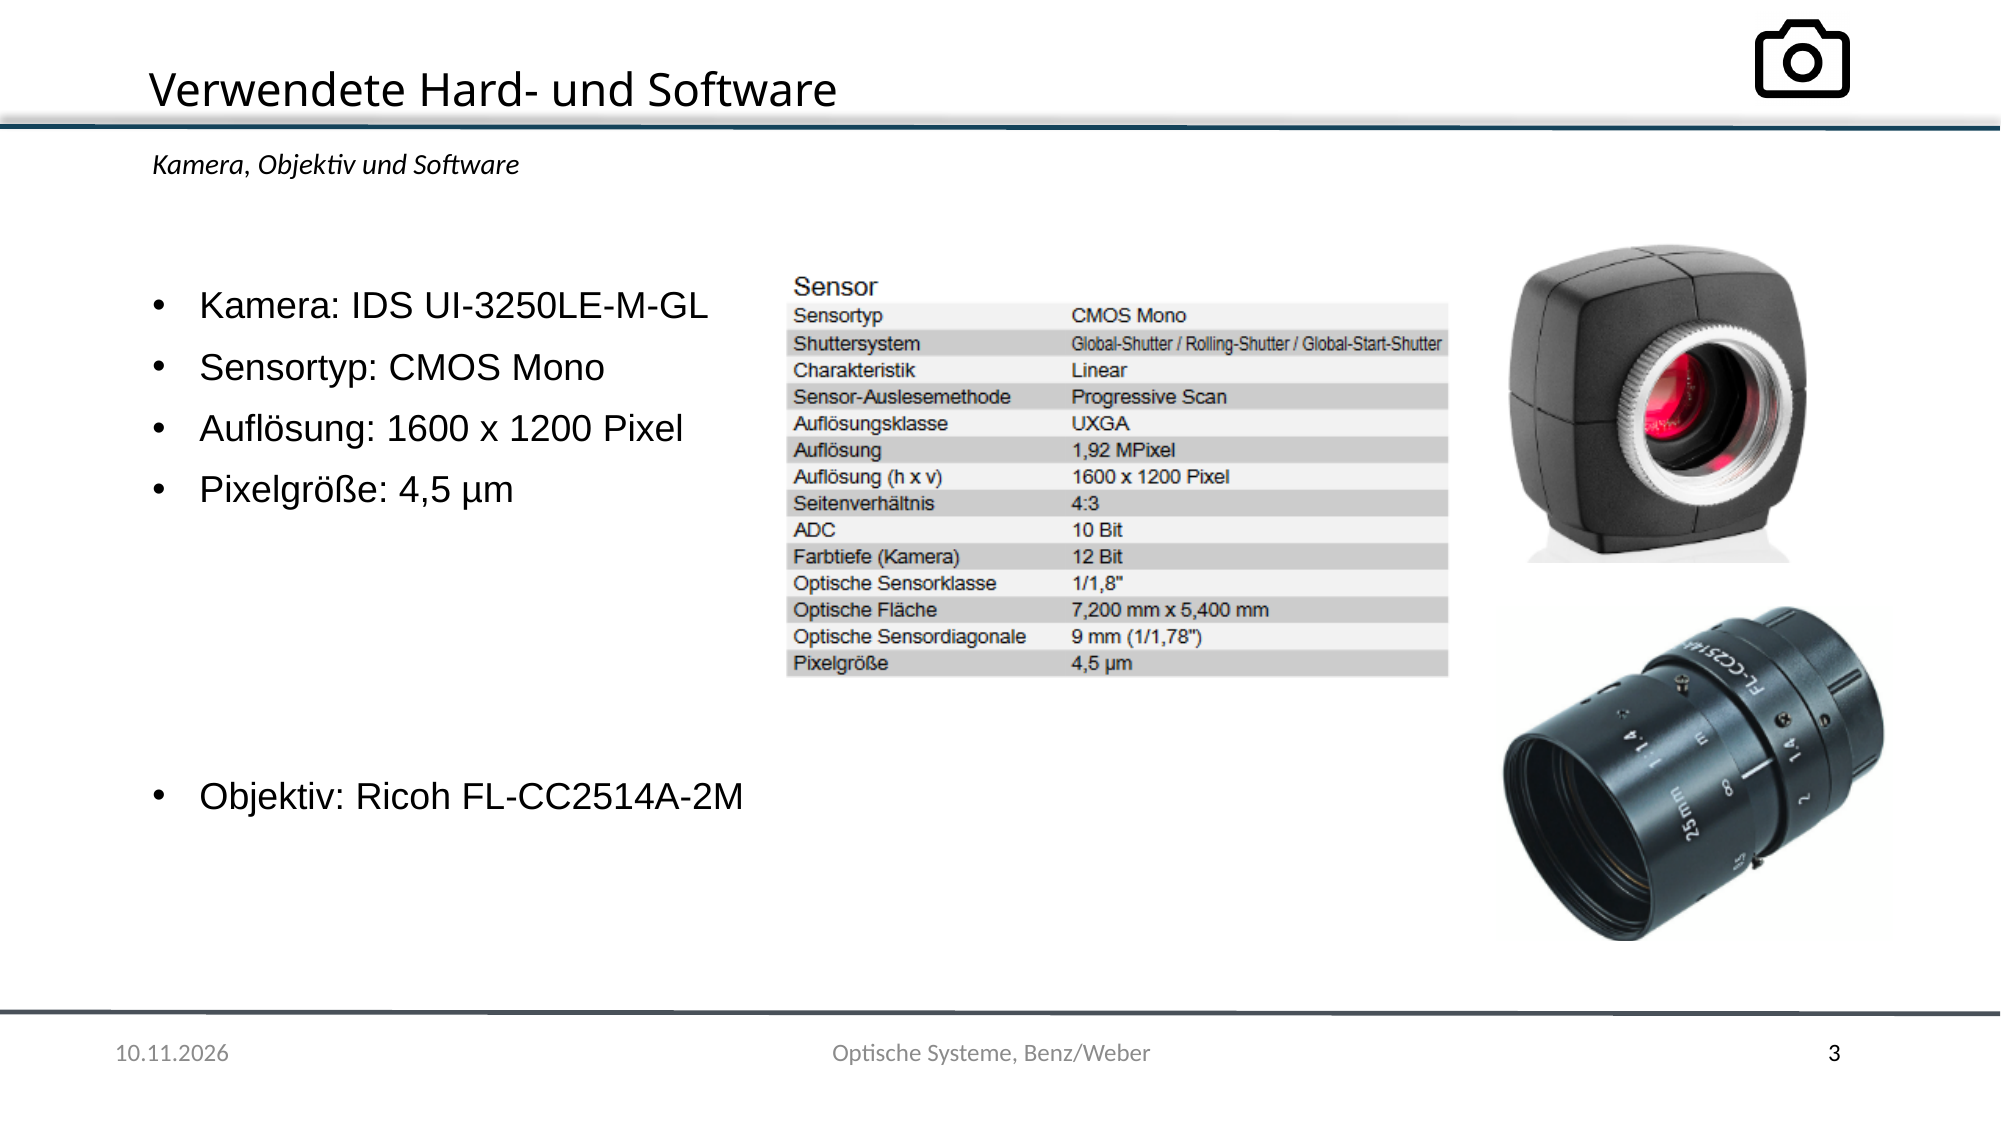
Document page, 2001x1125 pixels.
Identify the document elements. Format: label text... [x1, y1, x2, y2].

subtitle Kamera, Objektiv und Software [137, 142, 1851, 201]
list Kamera: IDS UI-3250LE-M-GL Sensortyp: CMOS Mono Auflösung: 1600 x 1200 Pixel Pixelgröße: 4,5 µm Objektiv: Ricoh FL-CC2514A-2M [137, 213, 1850, 985]
picture [1504, 242, 1813, 563]
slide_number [99, 1022, 519, 1082]
footer Optische Systeme, Benz/Weber [519, 1022, 1465, 1082]
picture [785, 263, 1450, 678]
picture [1496, 606, 1893, 941]
picture [1755, 11, 1850, 106]
title Verwendete Hard- und Software [133, 58, 1851, 126]
